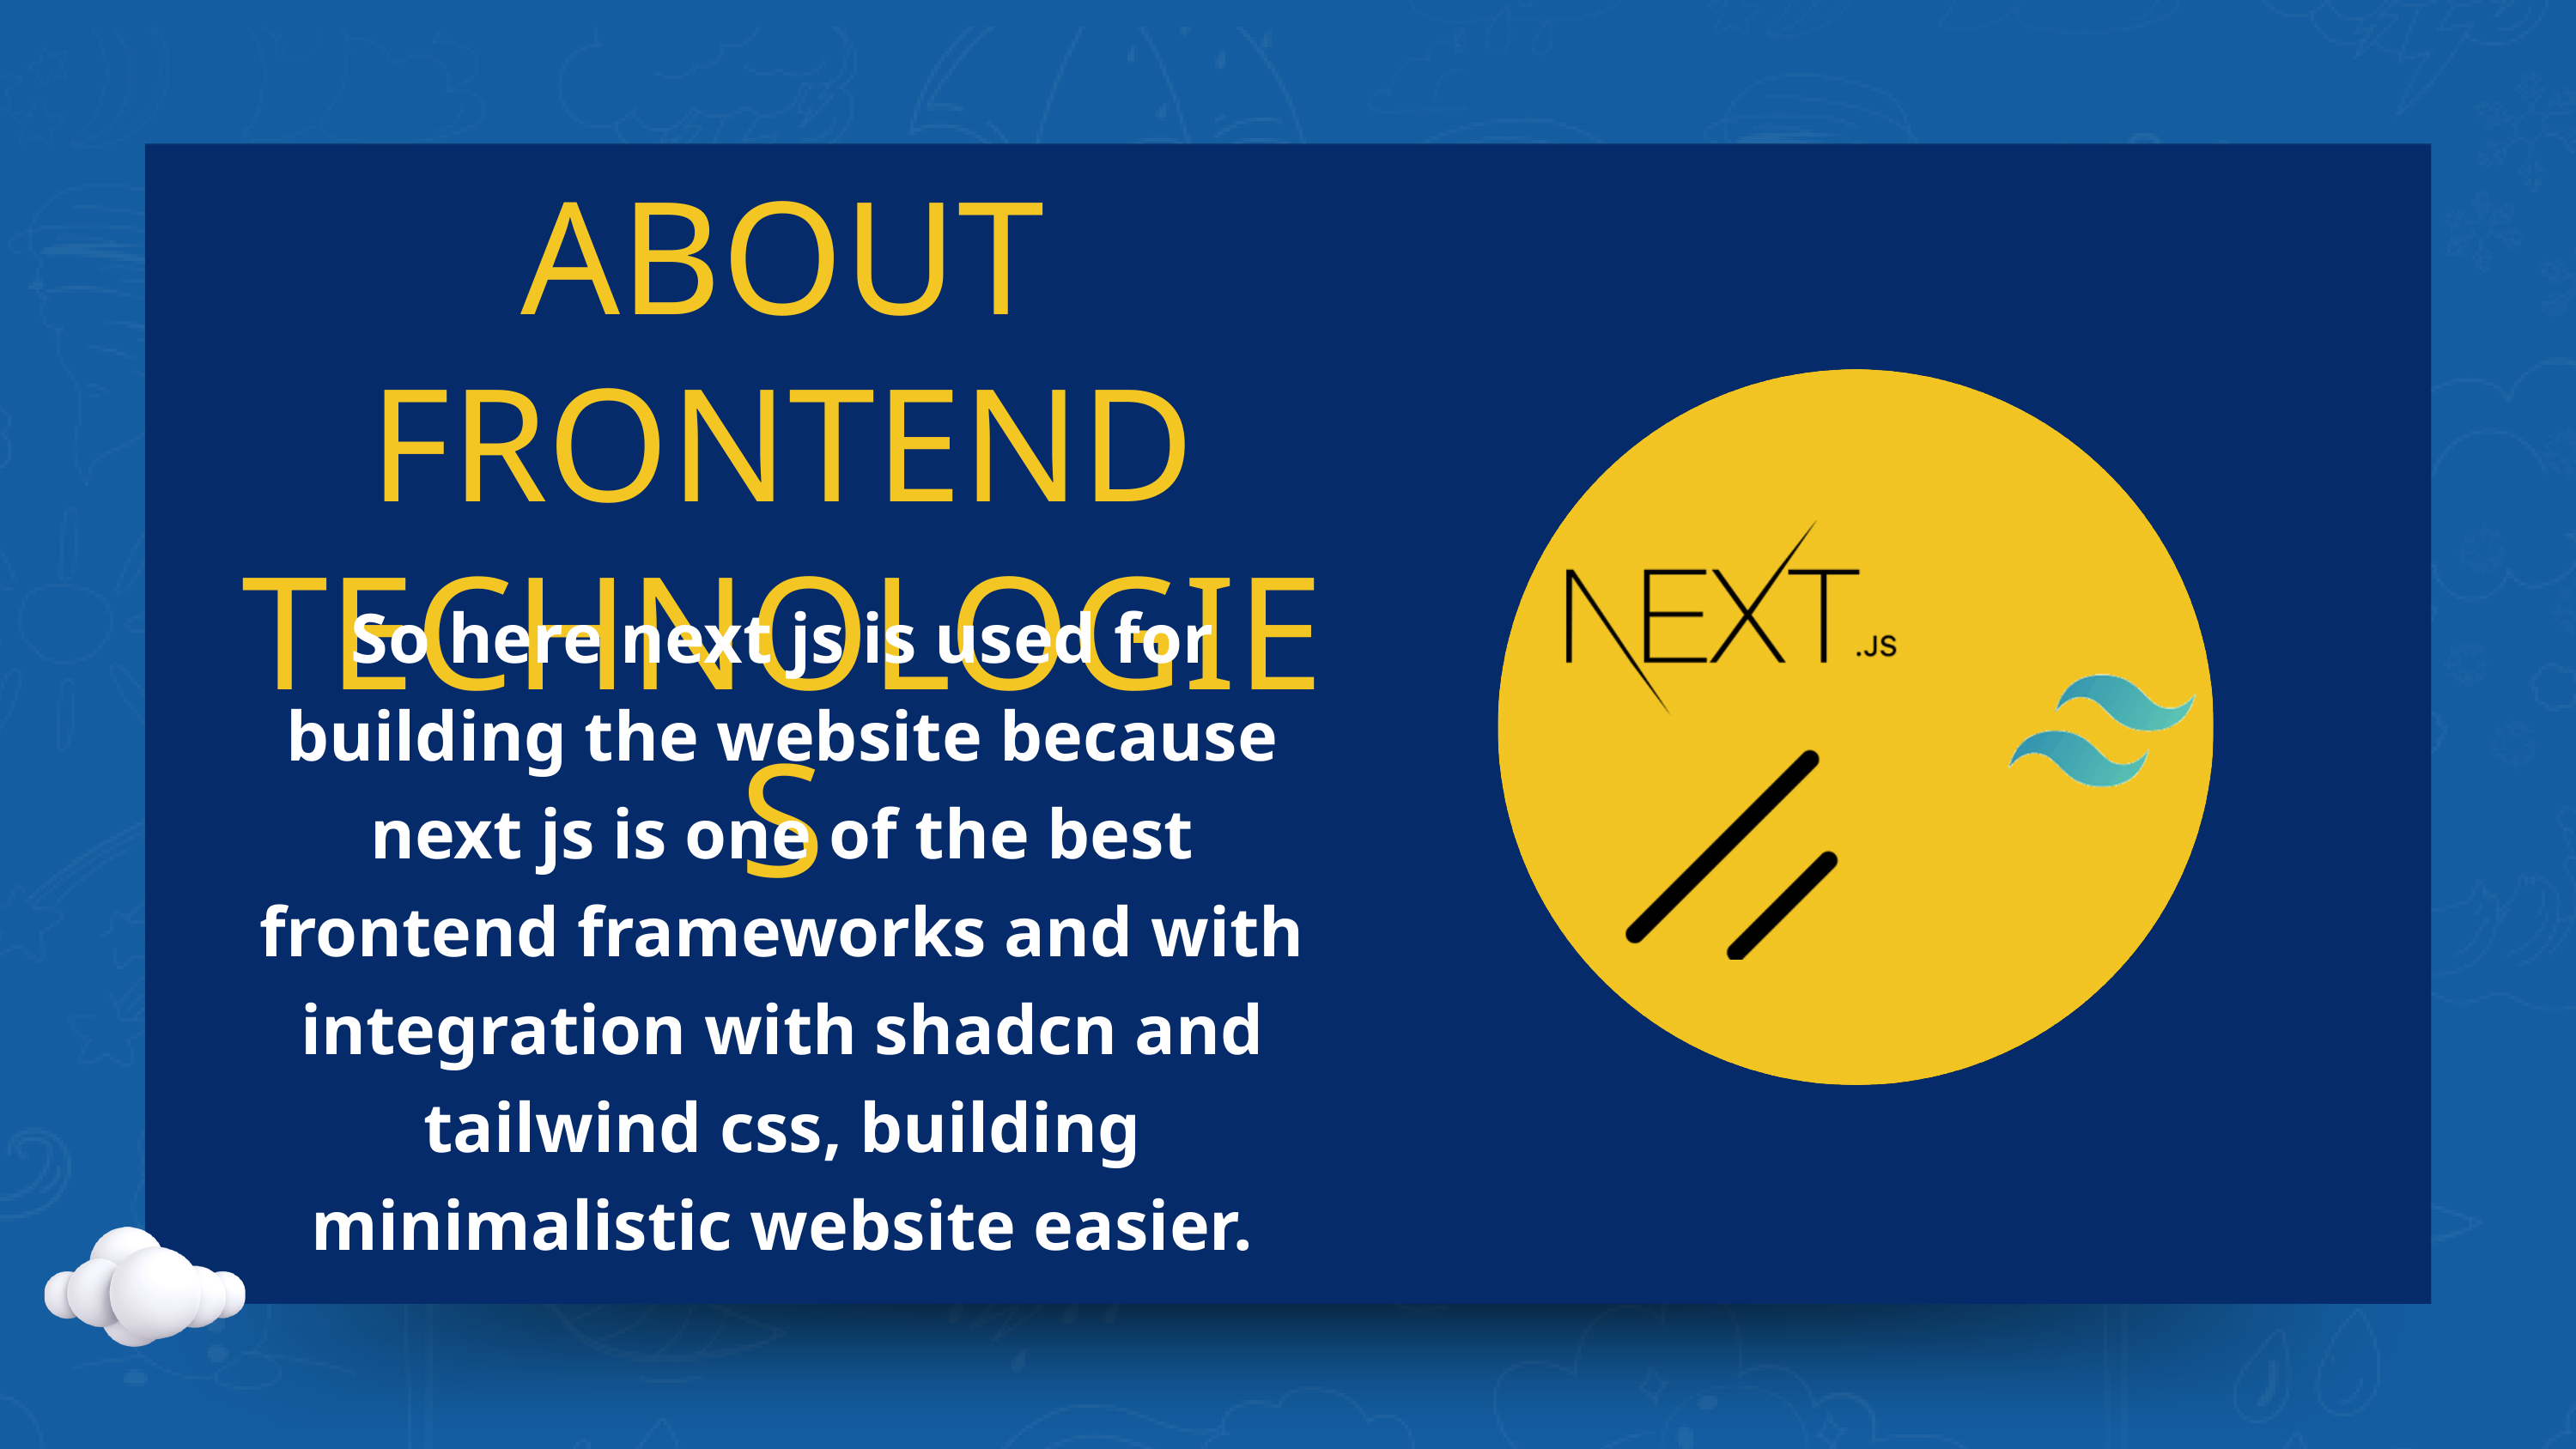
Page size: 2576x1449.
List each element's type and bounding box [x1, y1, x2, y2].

text_box [44, 1227, 246, 1348]
text_box [144, 1294, 2432, 1441]
text_box [1405, 0, 2576, 1449]
text_box [0, 26, 1400, 1449]
text_box [1565, 520, 2432, 961]
